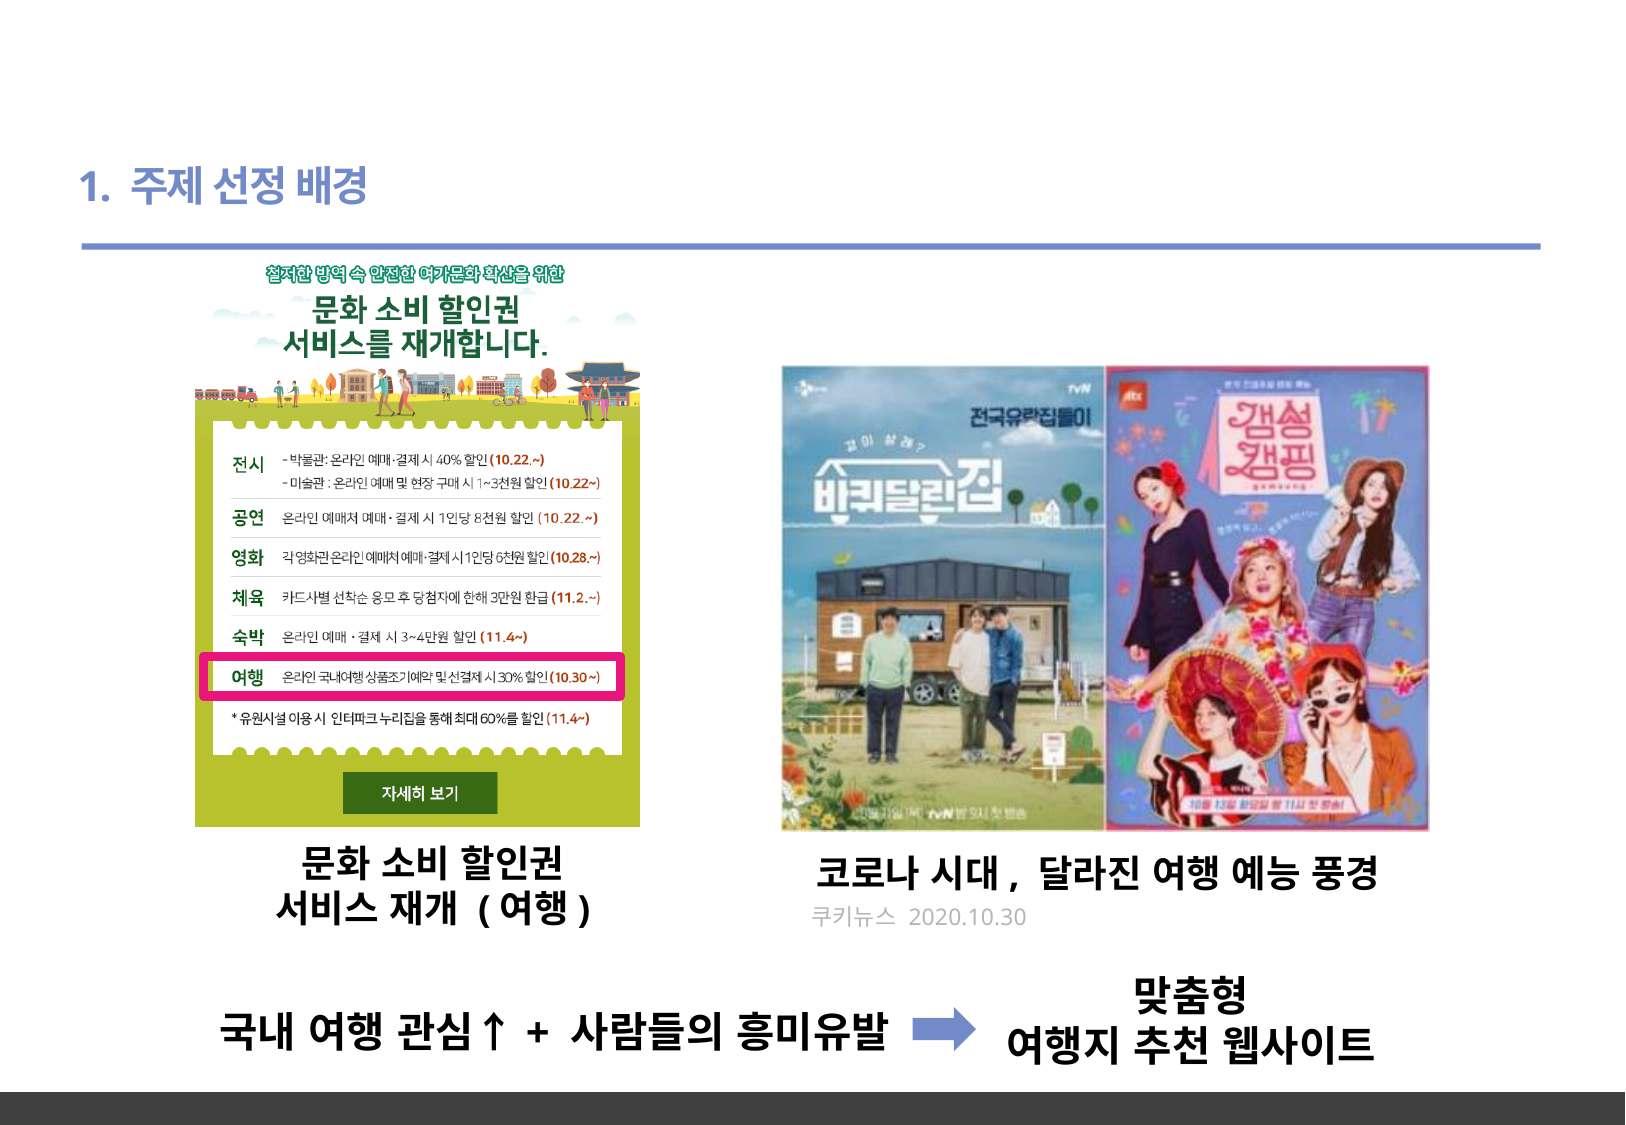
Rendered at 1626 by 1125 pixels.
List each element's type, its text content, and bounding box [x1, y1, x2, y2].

text_box [80, 241, 1543, 252]
text_box 문화 소비 할인권 서비스 재개 (여행) [81, 832, 785, 938]
text_box 1. 주제 선정 배경 [62, 101, 1541, 243]
text_box 맞춤형 여행지 추천 웹사이트 [991, 962, 1391, 1078]
picture [194, 251, 640, 827]
text_box 쿠키뉴스 2020.10.30 [796, 895, 1451, 938]
picture [781, 365, 1430, 832]
text_box [910, 1005, 979, 1054]
text_box [0, 1090, 1625, 1125]
text_box 국내 여행 관심↑+ 사람들의 흥미유발 [204, 998, 906, 1064]
text_box 코로나 시대, 달라진 여행 예능 풍경 [747, 842, 1450, 903]
